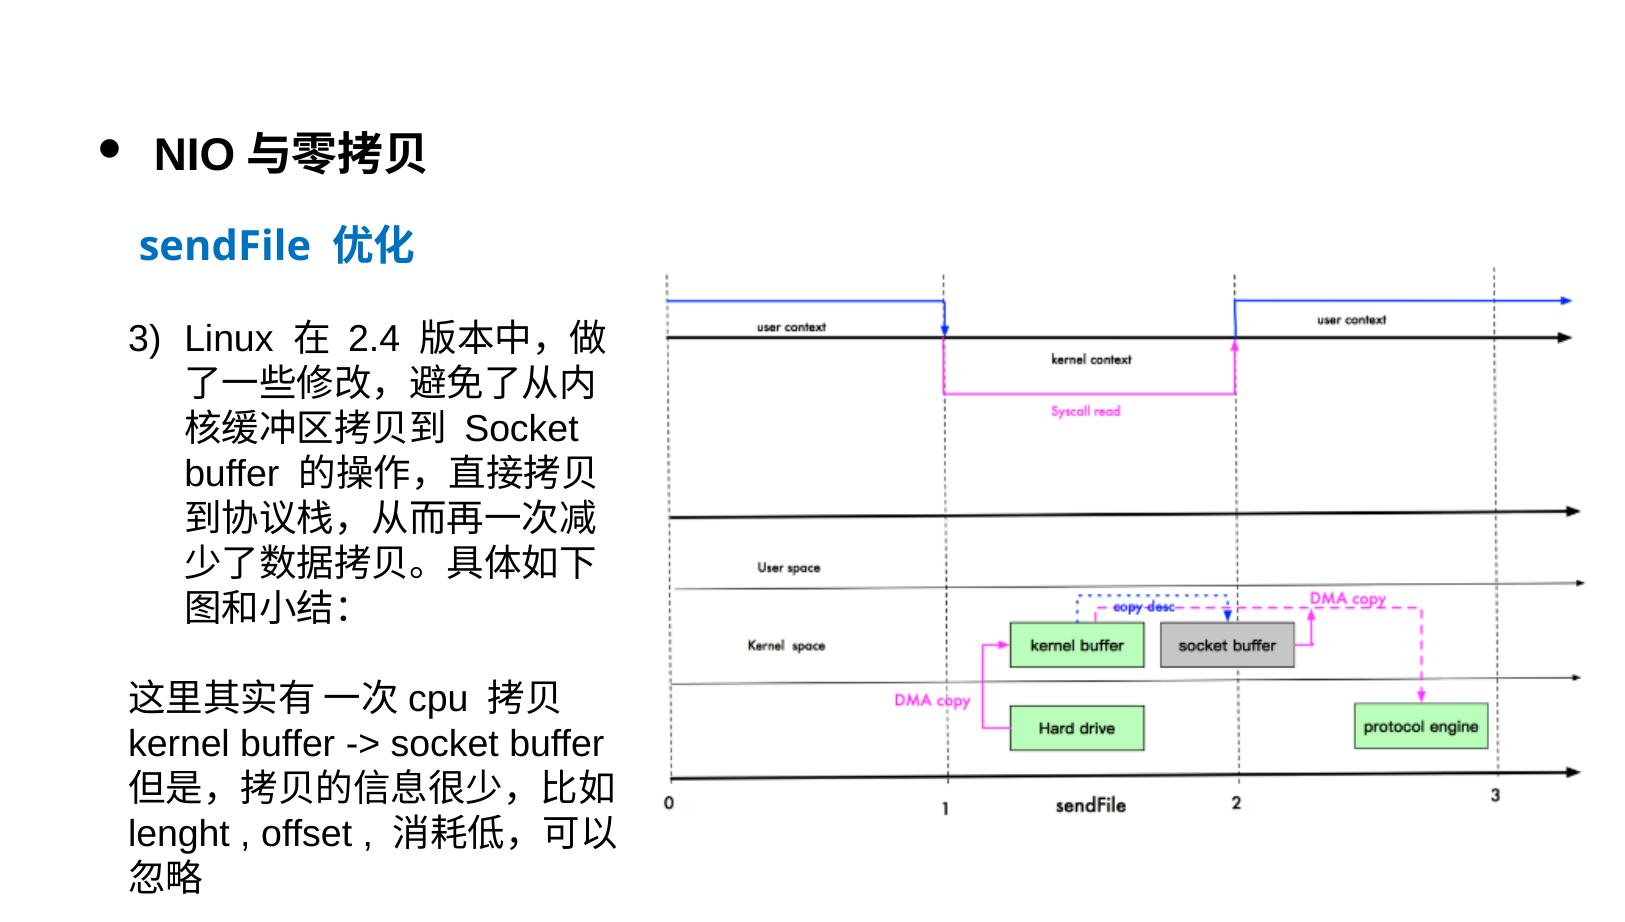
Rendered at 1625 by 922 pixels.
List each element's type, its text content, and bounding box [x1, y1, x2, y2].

picture [630, 247, 1622, 834]
text_box NIO与零拷贝 [82, 123, 1375, 188]
text_box sendFile 优化 Linux 在 2.4 版本中，做了一些修改，避免了从内核缓冲区拷贝到 Socket buffer 的操作，直接拷贝到协议栈，从而再一次减少了数据拷贝。具体如下图和小结： 这里其实有 一次cpu 拷贝 kernel buffer -> socket buffer 但是，拷贝的信息很少，比如 lenght , offset , 消耗低，可以忽略 [113, 211, 647, 922]
